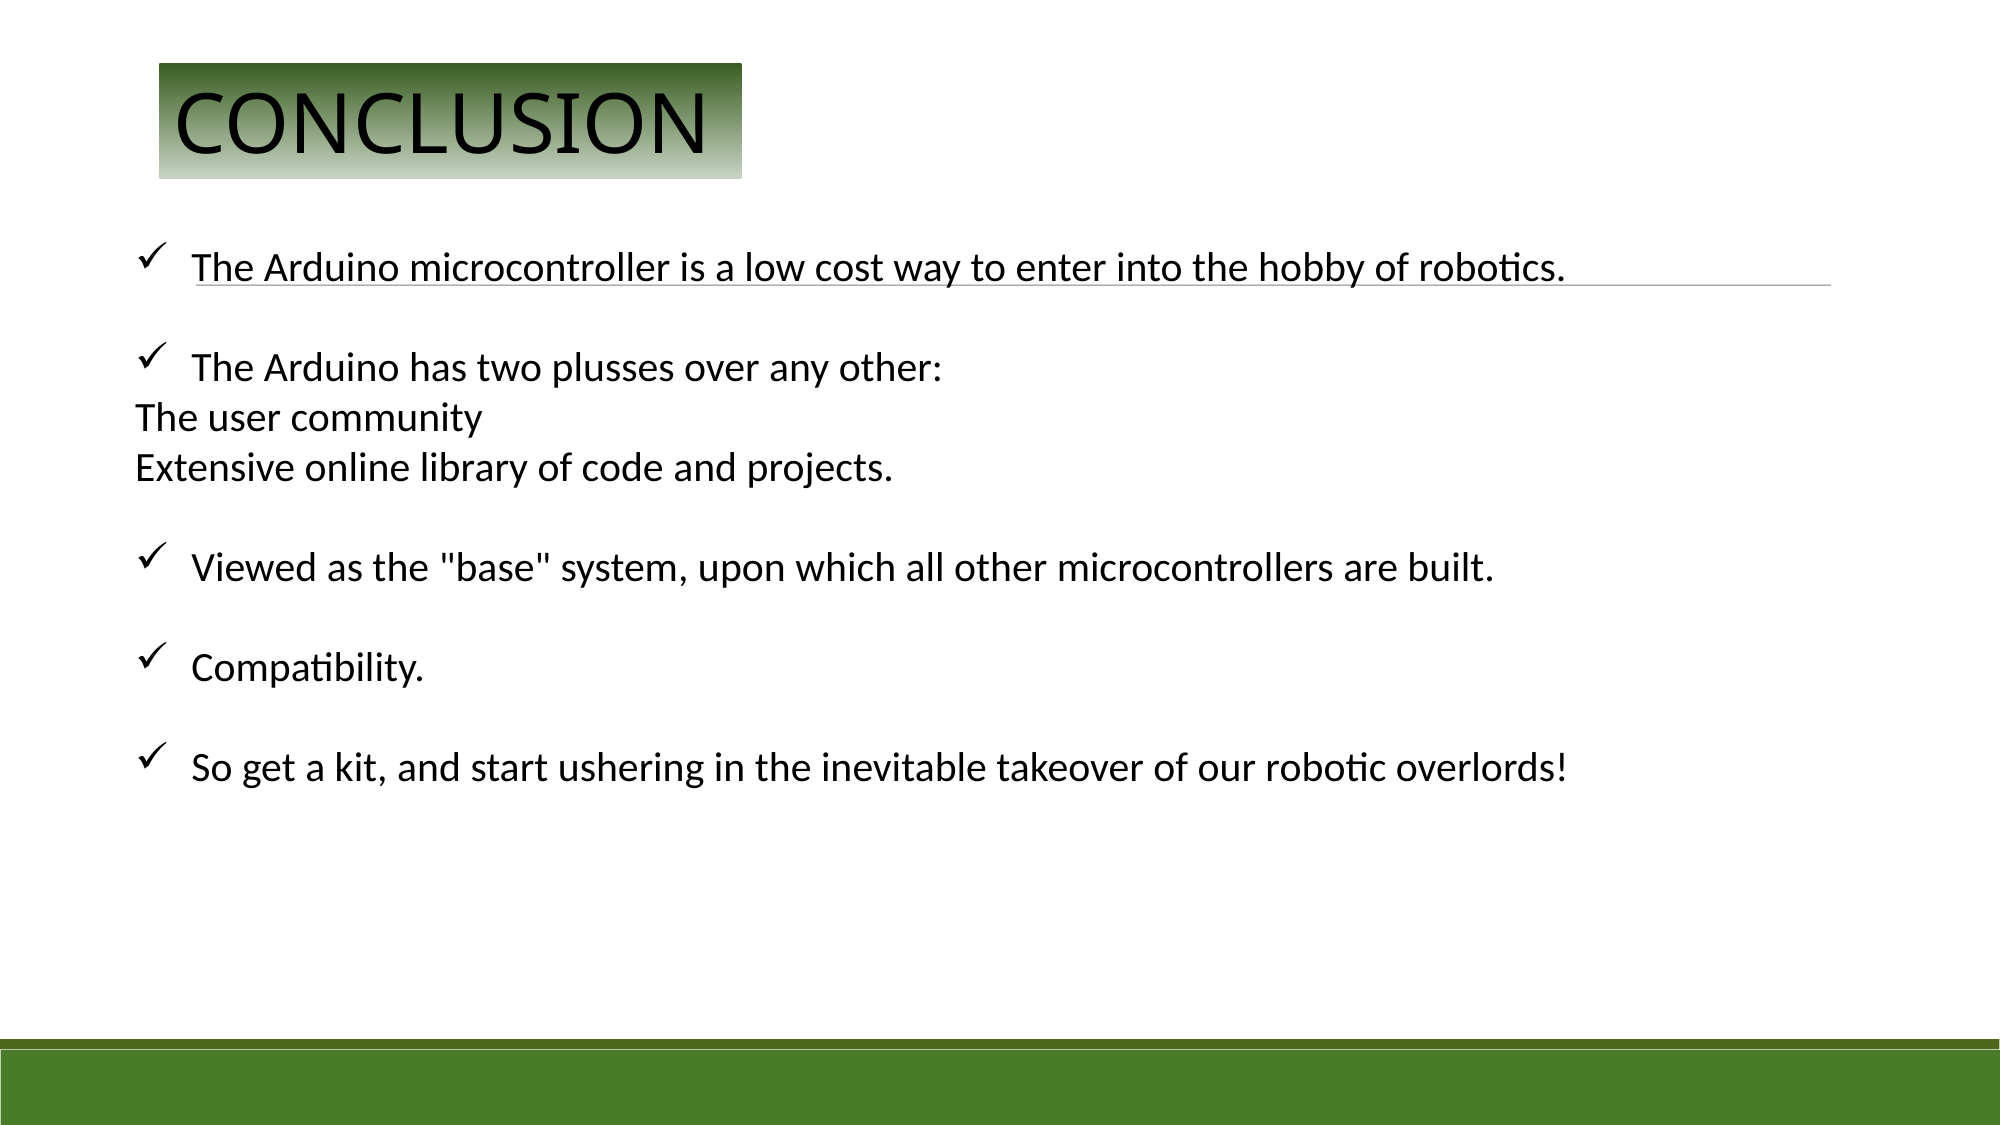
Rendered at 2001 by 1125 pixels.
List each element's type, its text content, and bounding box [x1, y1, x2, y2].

text_box The Arduino microcontroller is a low cost way to enter into the hobby of robotics. The Arduino has two plusses over any other: The user community Extensive online library of code and projects. Viewed as the "base" system, upon which all other microcontrollers are built. Compatibility. So get a kit, and start ushering in the inevitable takeover of our robotic overlords! [120, 232, 1853, 897]
text_box CONCLUSION [159, 63, 742, 179]
